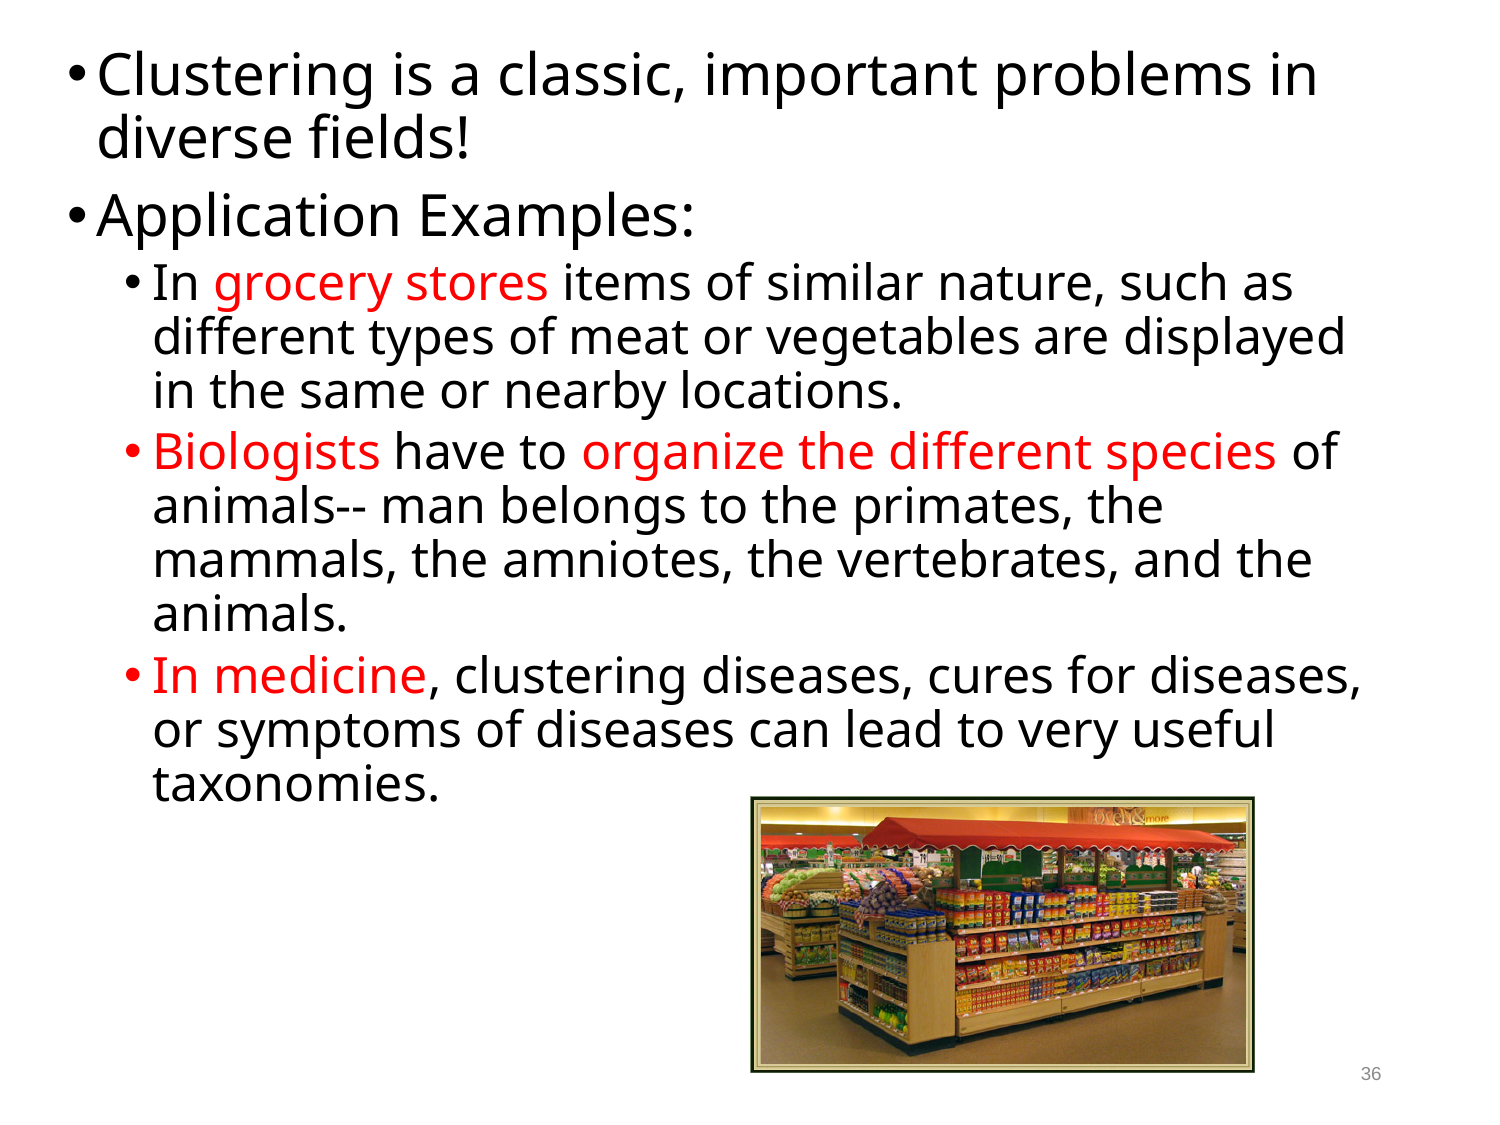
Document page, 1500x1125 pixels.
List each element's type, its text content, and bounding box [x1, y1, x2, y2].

picture [749, 796, 1255, 1073]
slide_number 36 [1059, 1042, 1397, 1103]
list Clustering is a classic, important problems in diverse fields! Application Examples: In grocery stores items of similar nature, such as different types of meat or vegetables are displayed in the same or nearby locations. Biologists have to organize the different species of animals-- man belongs to the primates, the mammals, the amniotes, the vertebrates, and the animals. In medicine, clustering diseases, cures for diseases, or symptoms of diseases can lead to very useful taxonomies. [52, 37, 1403, 875]
